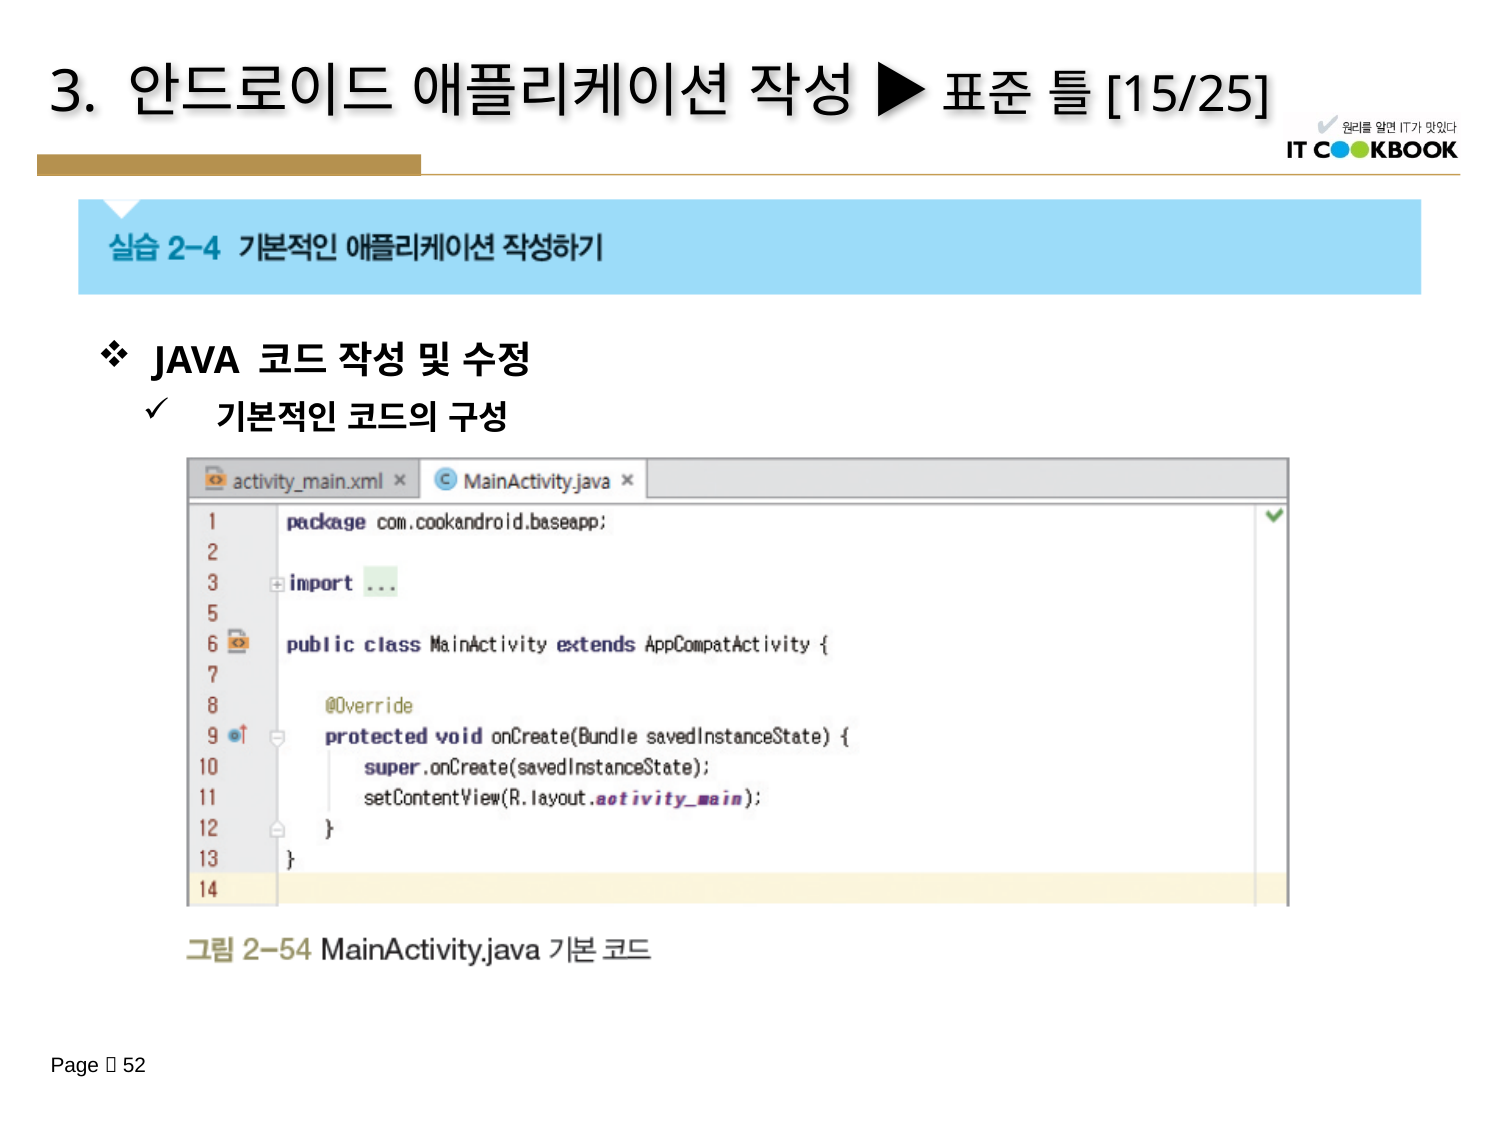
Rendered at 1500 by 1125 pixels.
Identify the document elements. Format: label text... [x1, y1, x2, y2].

list JAVA 코드 작성 및 수정 기본적인 코드의 구성 [54, 335, 1500, 1051]
picture [1448, 112, 1461, 160]
title 3. 안드로이드 애플리케이션 작성 ▶ 표준 틀[15/25] [48, 53, 1448, 161]
picture [182, 452, 1293, 971]
picture [77, 198, 1423, 298]
